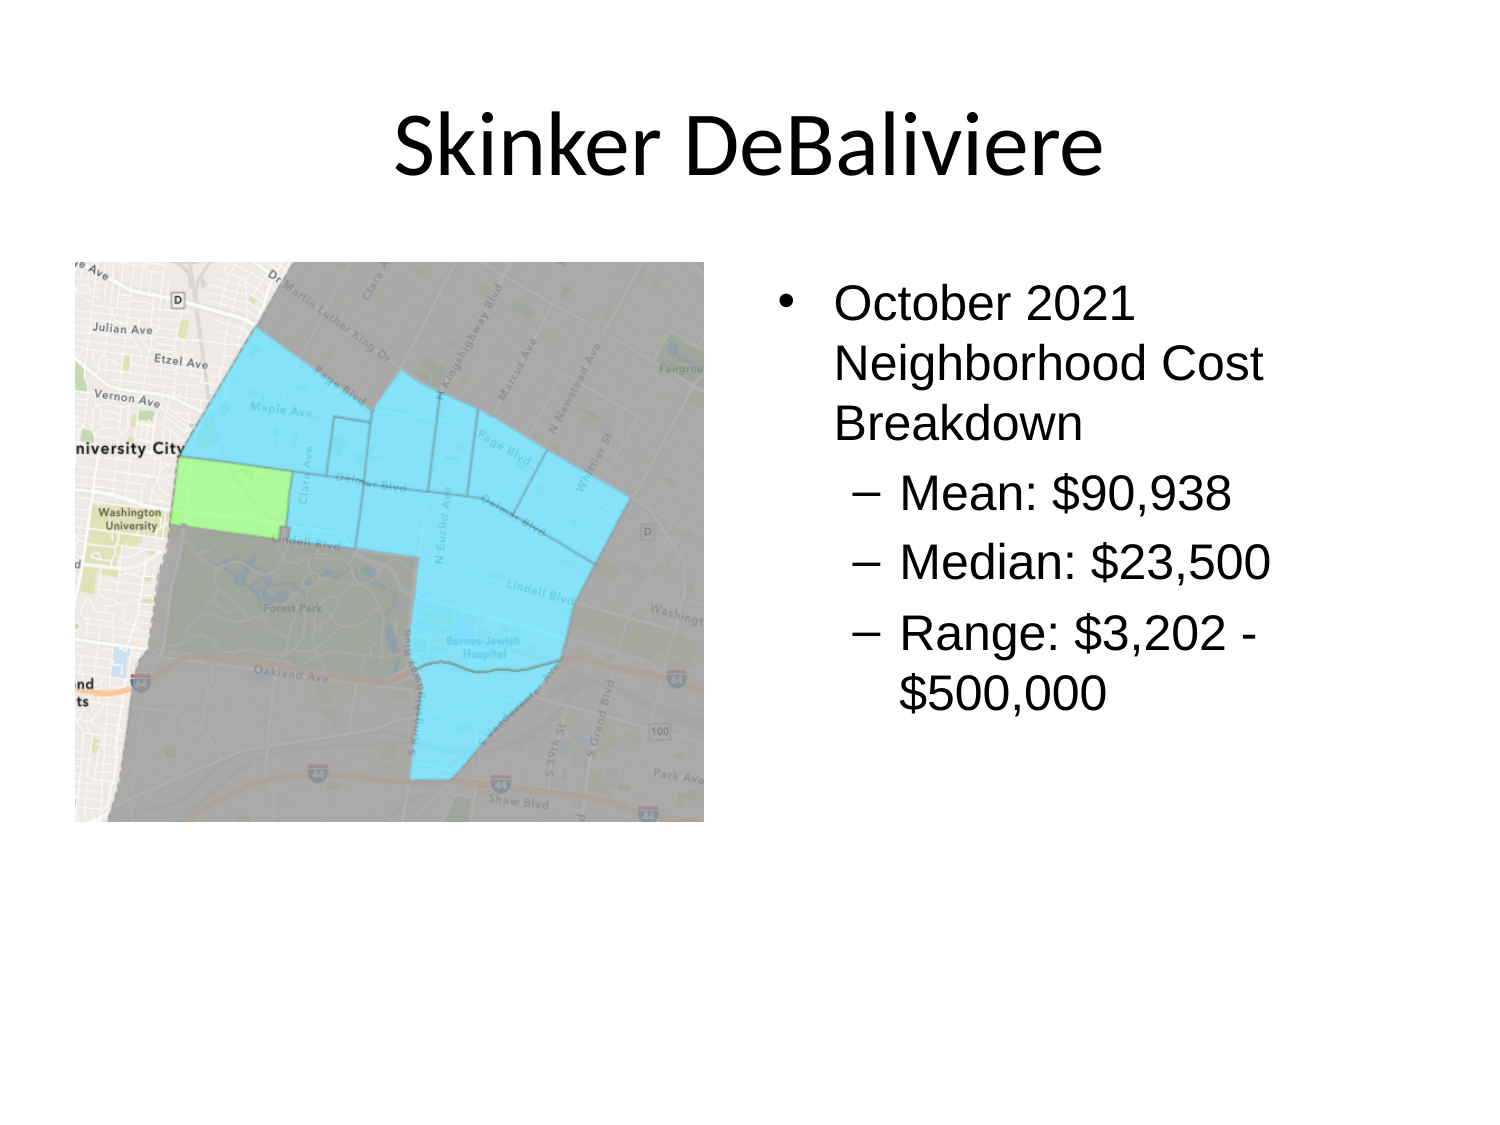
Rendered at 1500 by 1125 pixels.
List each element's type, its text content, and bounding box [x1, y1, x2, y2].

title Skinker DeBaliviere [75, 45, 1425, 233]
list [74, 262, 704, 823]
list October 2021 Neighborhood Cost Breakdown Mean: $90,938 Median: $23,500 Range: $3,202 - $500,000 [762, 262, 1425, 1005]
